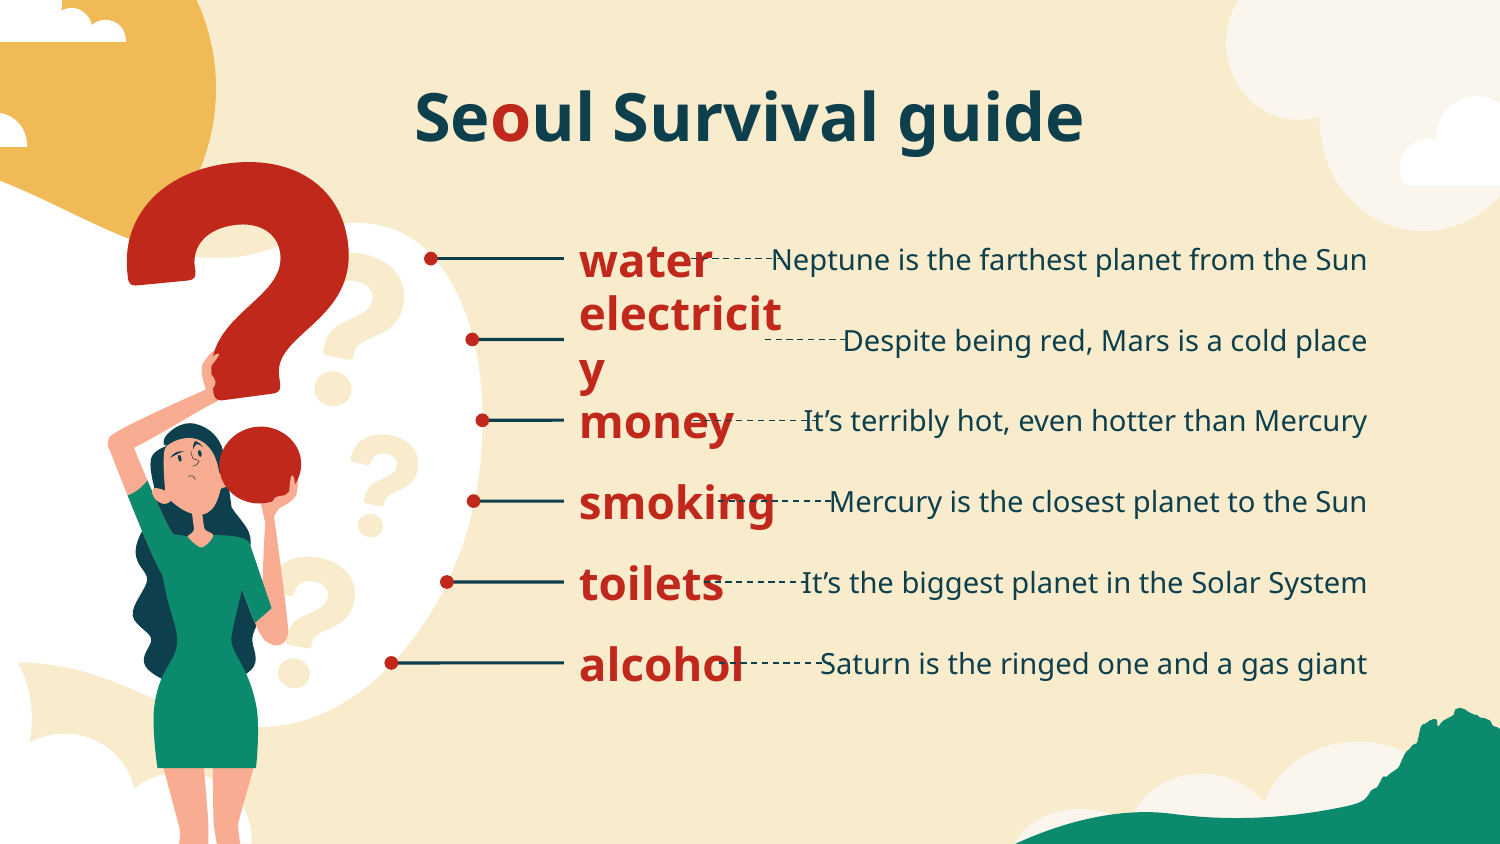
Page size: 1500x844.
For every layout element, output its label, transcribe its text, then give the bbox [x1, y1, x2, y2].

subtitle smoking [563, 466, 808, 536]
subtitle Neptune is the farthest planet from the Sun [808, 224, 1383, 293]
subtitle money [563, 386, 808, 455]
subtitle alcohol [563, 628, 808, 698]
subtitle Saturn is the ringed one and a gas giant [808, 628, 1383, 698]
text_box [0, 0, 503, 728]
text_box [439, 574, 565, 590]
subtitle It’s terribly hot, even hotter than Mercury [808, 386, 1383, 455]
subtitle toilets [563, 547, 808, 617]
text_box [423, 251, 565, 266]
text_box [466, 493, 565, 509]
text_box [384, 655, 564, 671]
subtitle Mercury is the closest planet to the Sun [808, 466, 1383, 536]
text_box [465, 332, 565, 347]
title Seoul Survival guide [507, 68, 1330, 163]
subtitle water [563, 224, 808, 293]
subtitle It’s the biggest planet in the Solar System [808, 547, 1383, 617]
subtitle Despite being red, Mars is a cold place [808, 305, 1383, 374]
subtitle electricity [563, 305, 808, 374]
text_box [475, 413, 565, 428]
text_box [106, 161, 359, 844]
